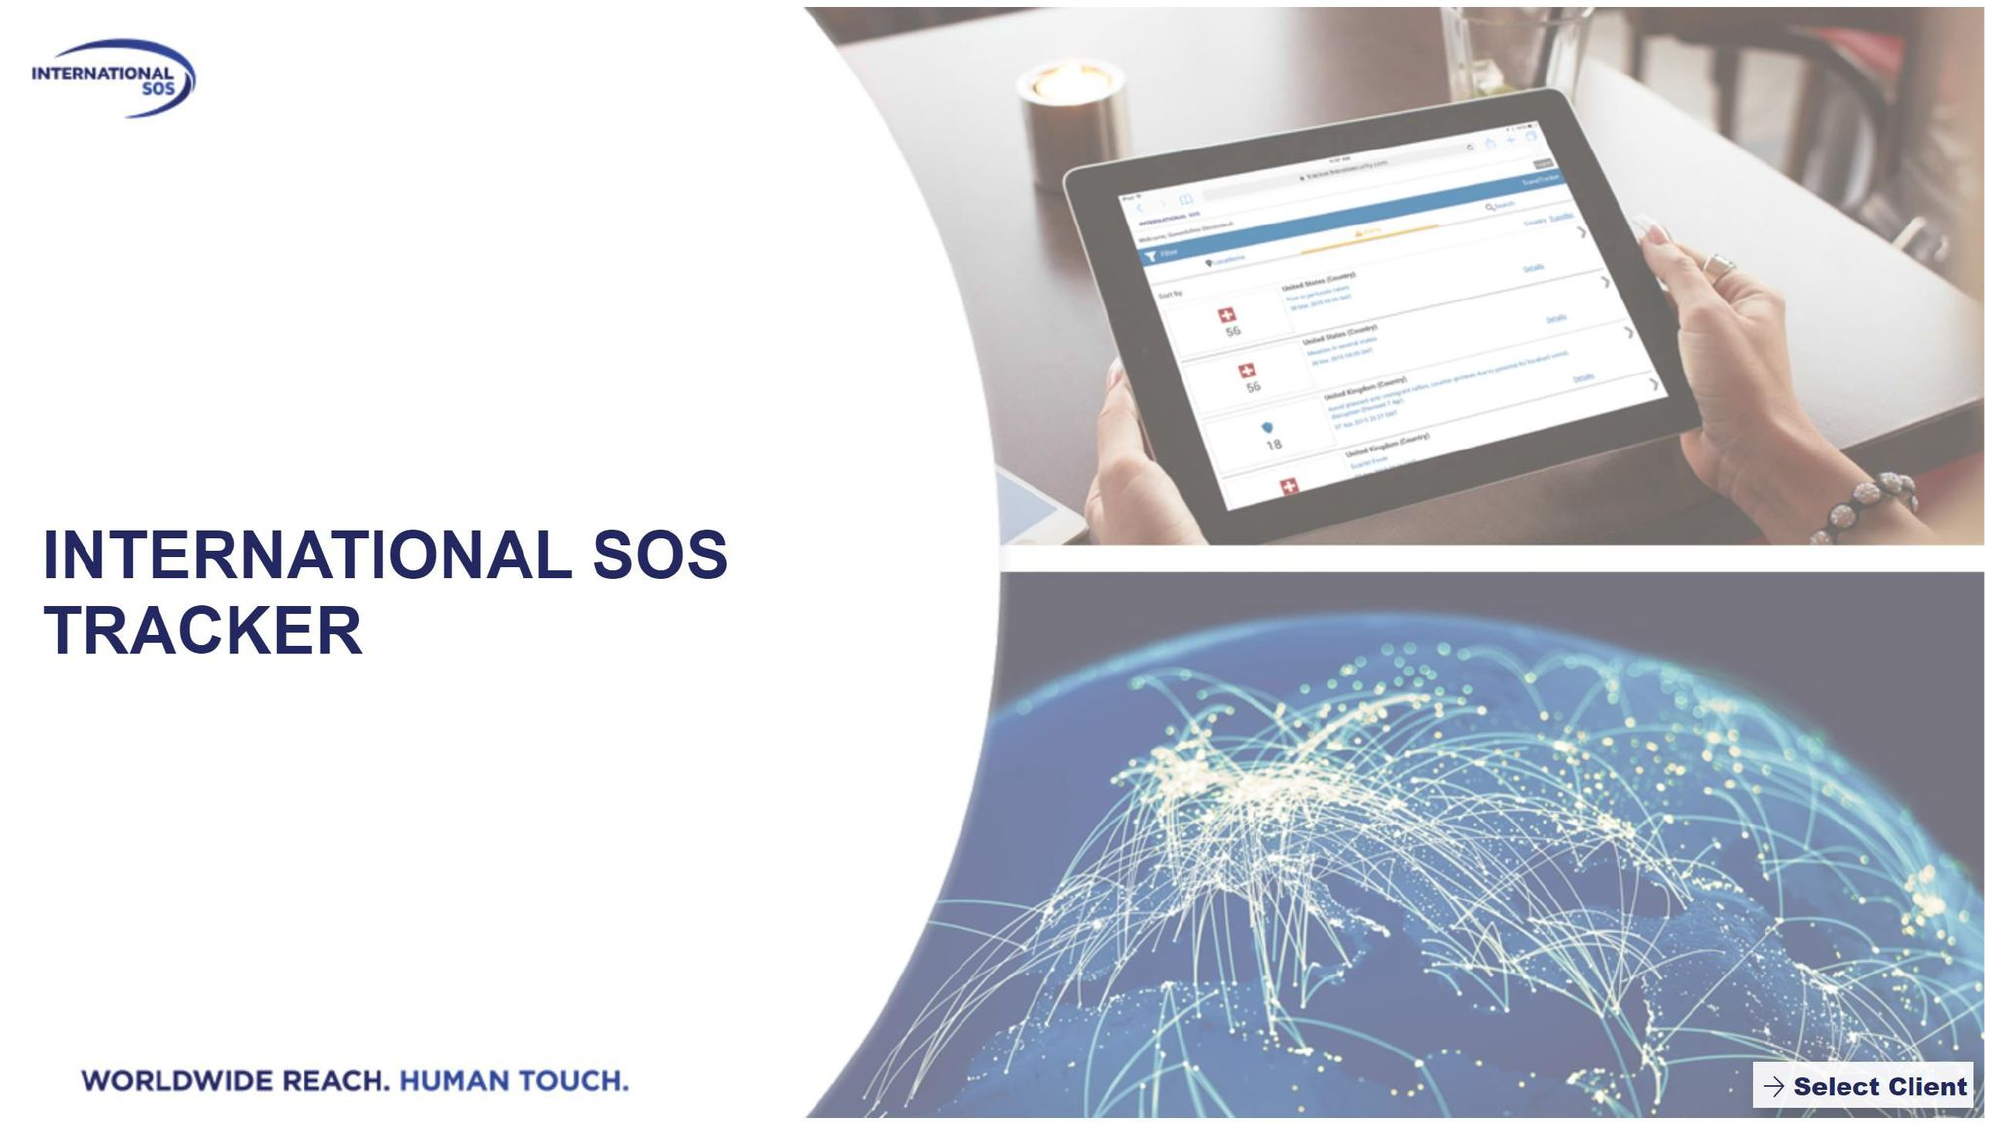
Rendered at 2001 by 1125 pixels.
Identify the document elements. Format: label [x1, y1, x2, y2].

text_box [12, 0, 1985, 1125]
